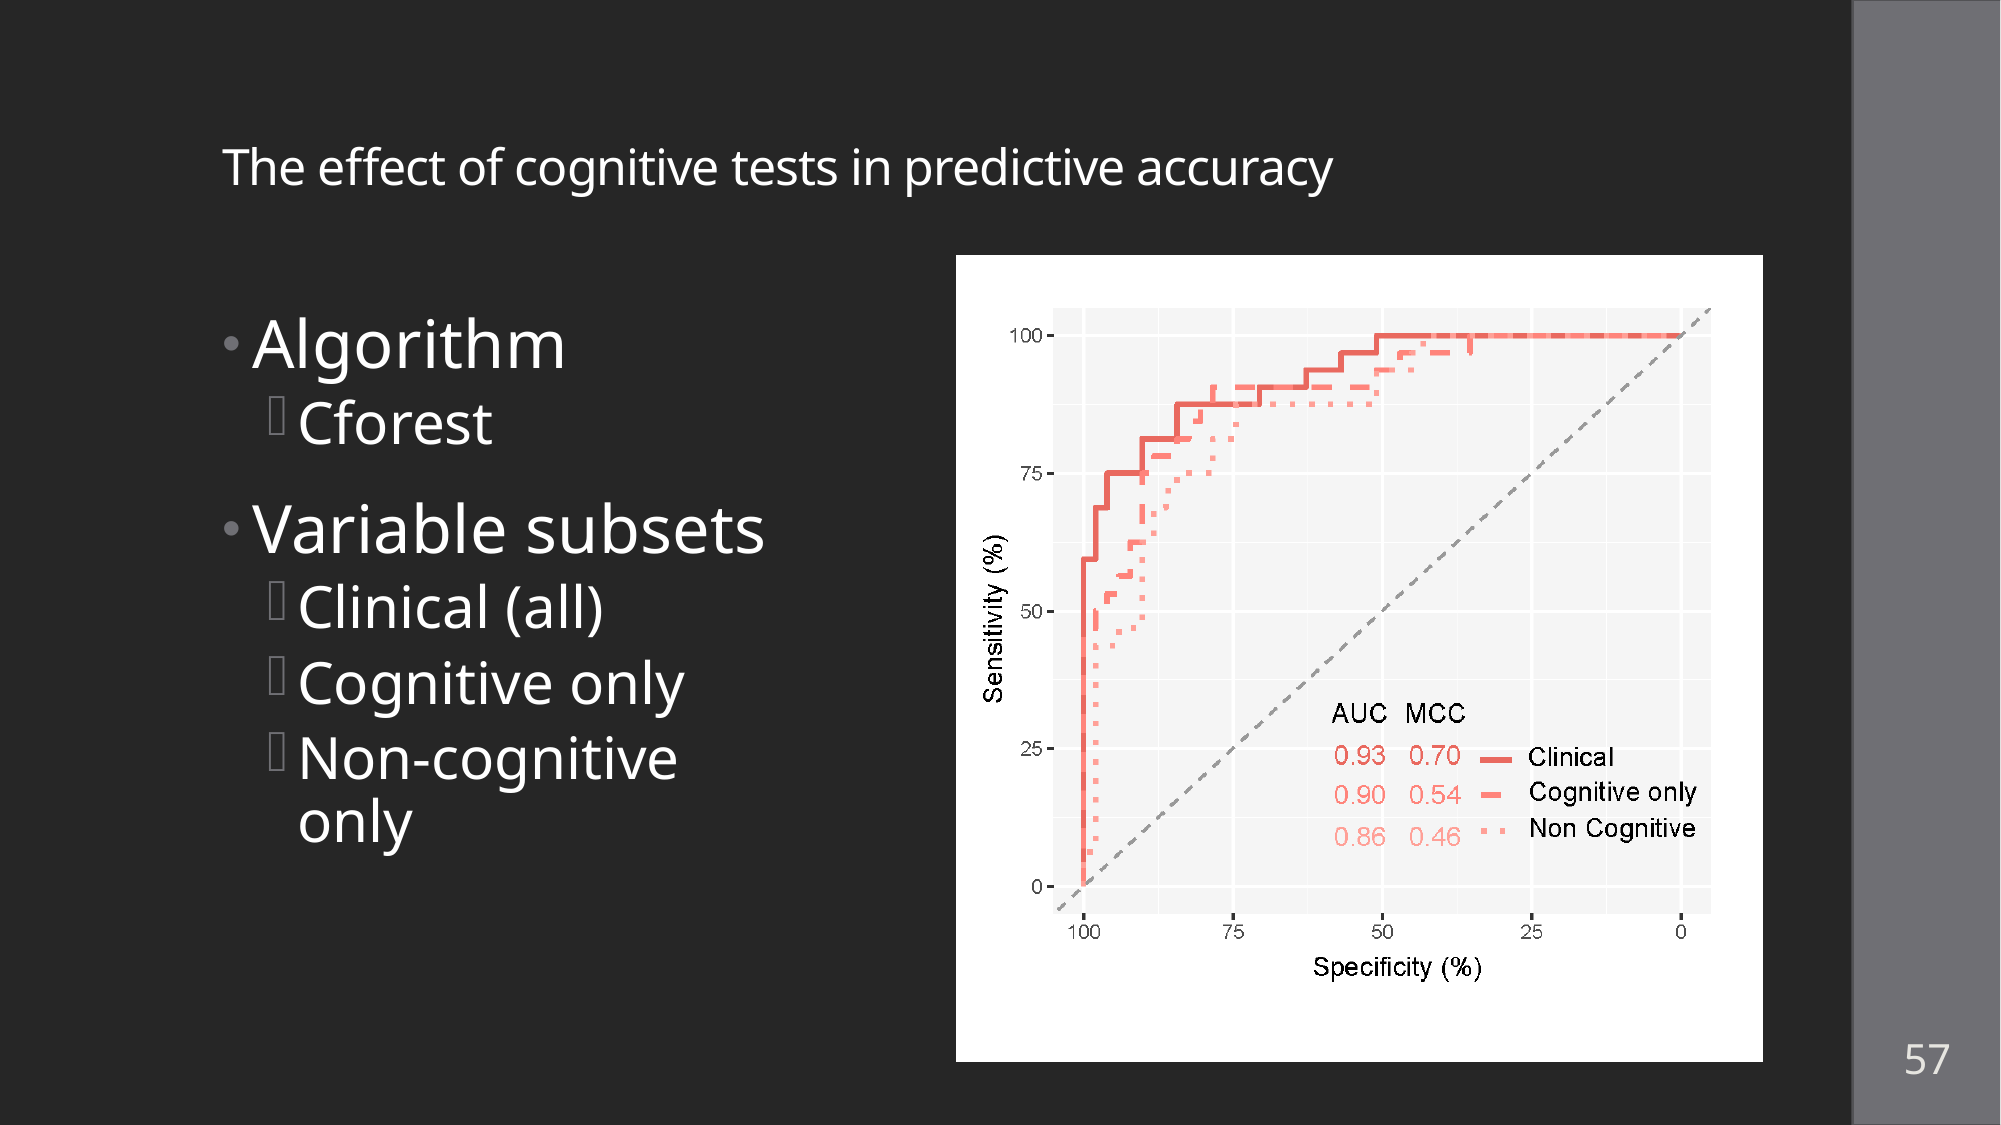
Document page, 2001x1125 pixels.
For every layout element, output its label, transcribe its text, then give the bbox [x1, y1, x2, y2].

slide_number 57 [1852, 1012, 2000, 1110]
list Algorithm Cforest Variable subsets Clinical (all) Cognitive only Non-cognitive only [206, 299, 813, 1014]
title The effect of cognitive tests in predictive accuracy [206, 60, 1797, 278]
picture [956, 255, 1763, 1062]
